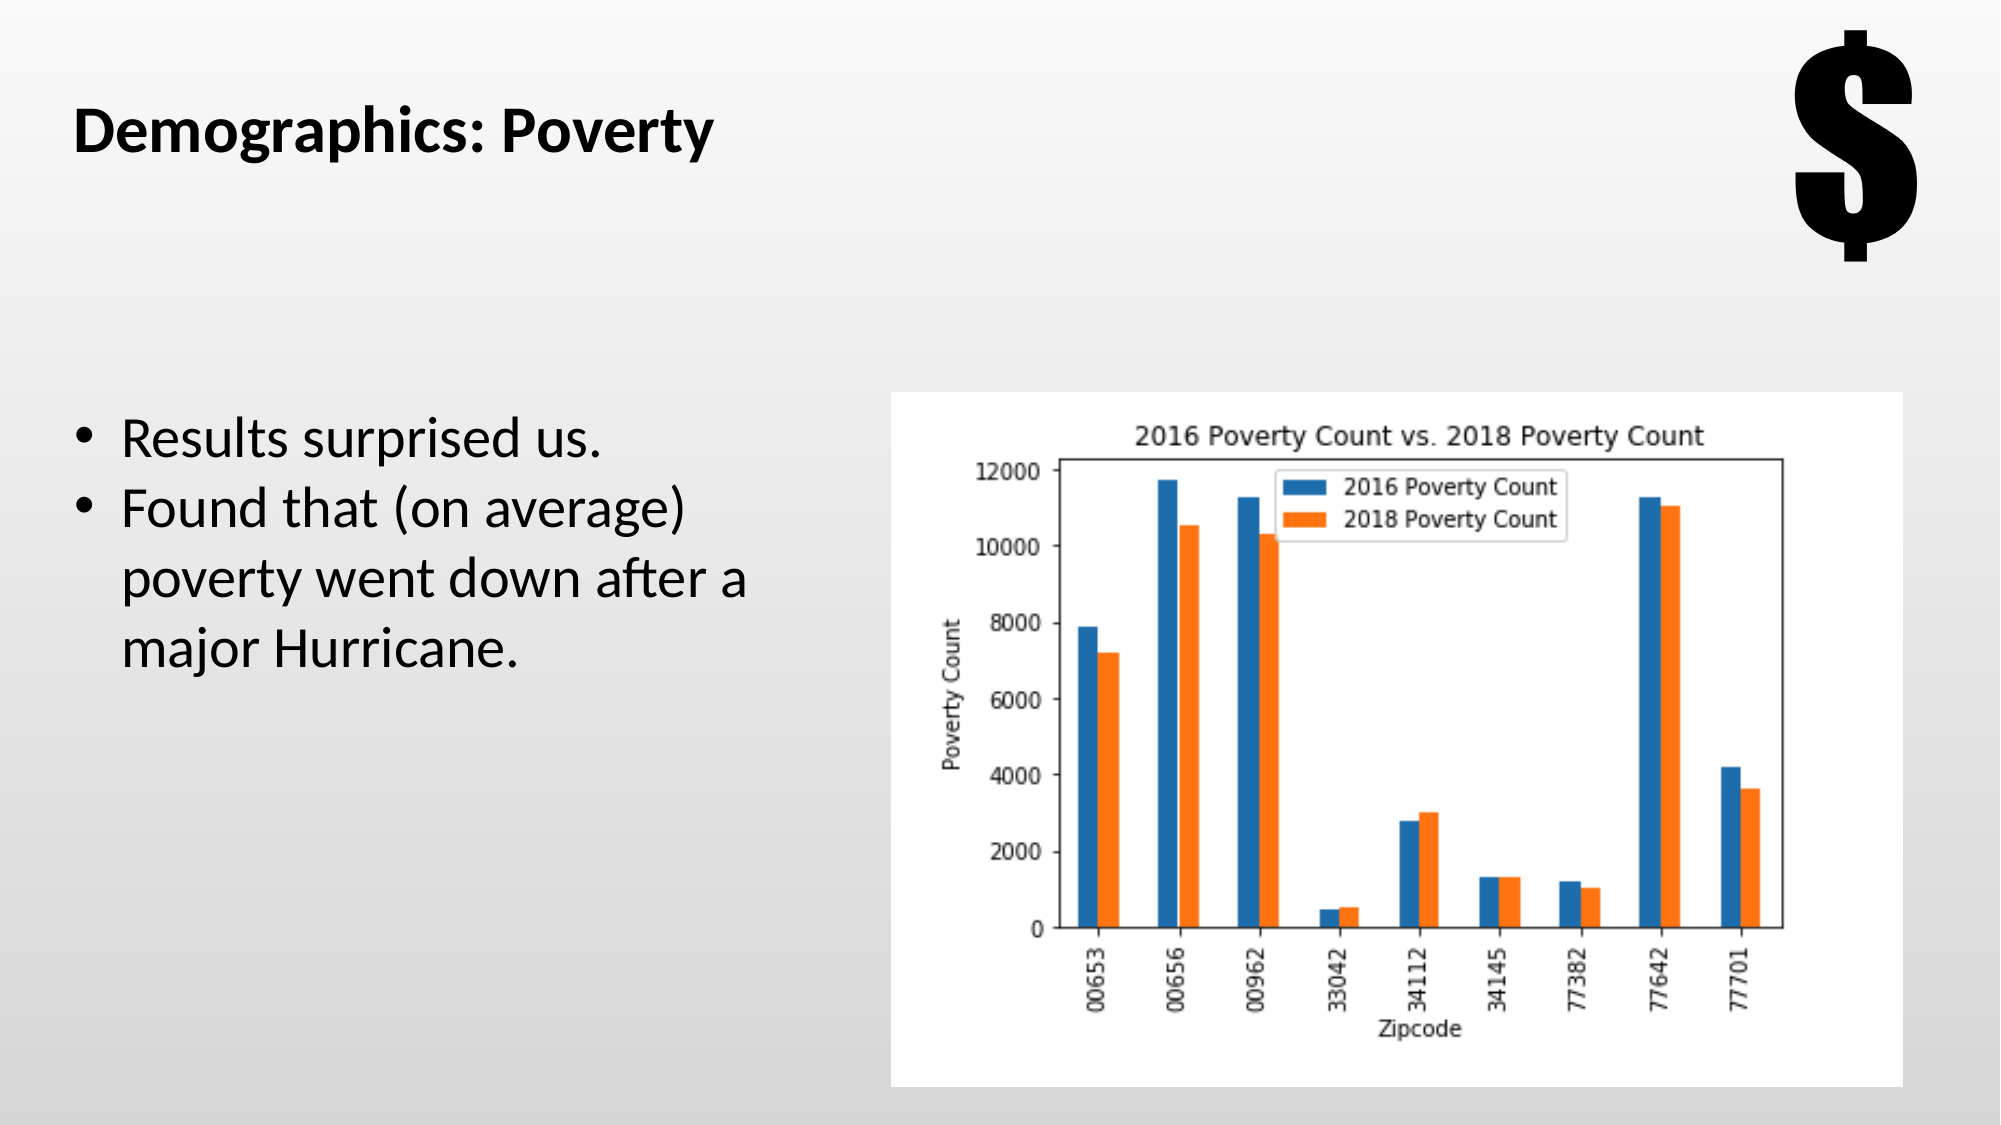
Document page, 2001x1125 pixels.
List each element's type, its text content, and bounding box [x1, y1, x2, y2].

text_box Results surprised us. Found that (on average) poverty went down after a major Hurricane. [59, 392, 787, 687]
text_box [40, 68, 1720, 173]
picture [891, 392, 1903, 1087]
text_box Demographics: Poverty [58, 78, 1720, 174]
picture [1720, 6, 2000, 292]
